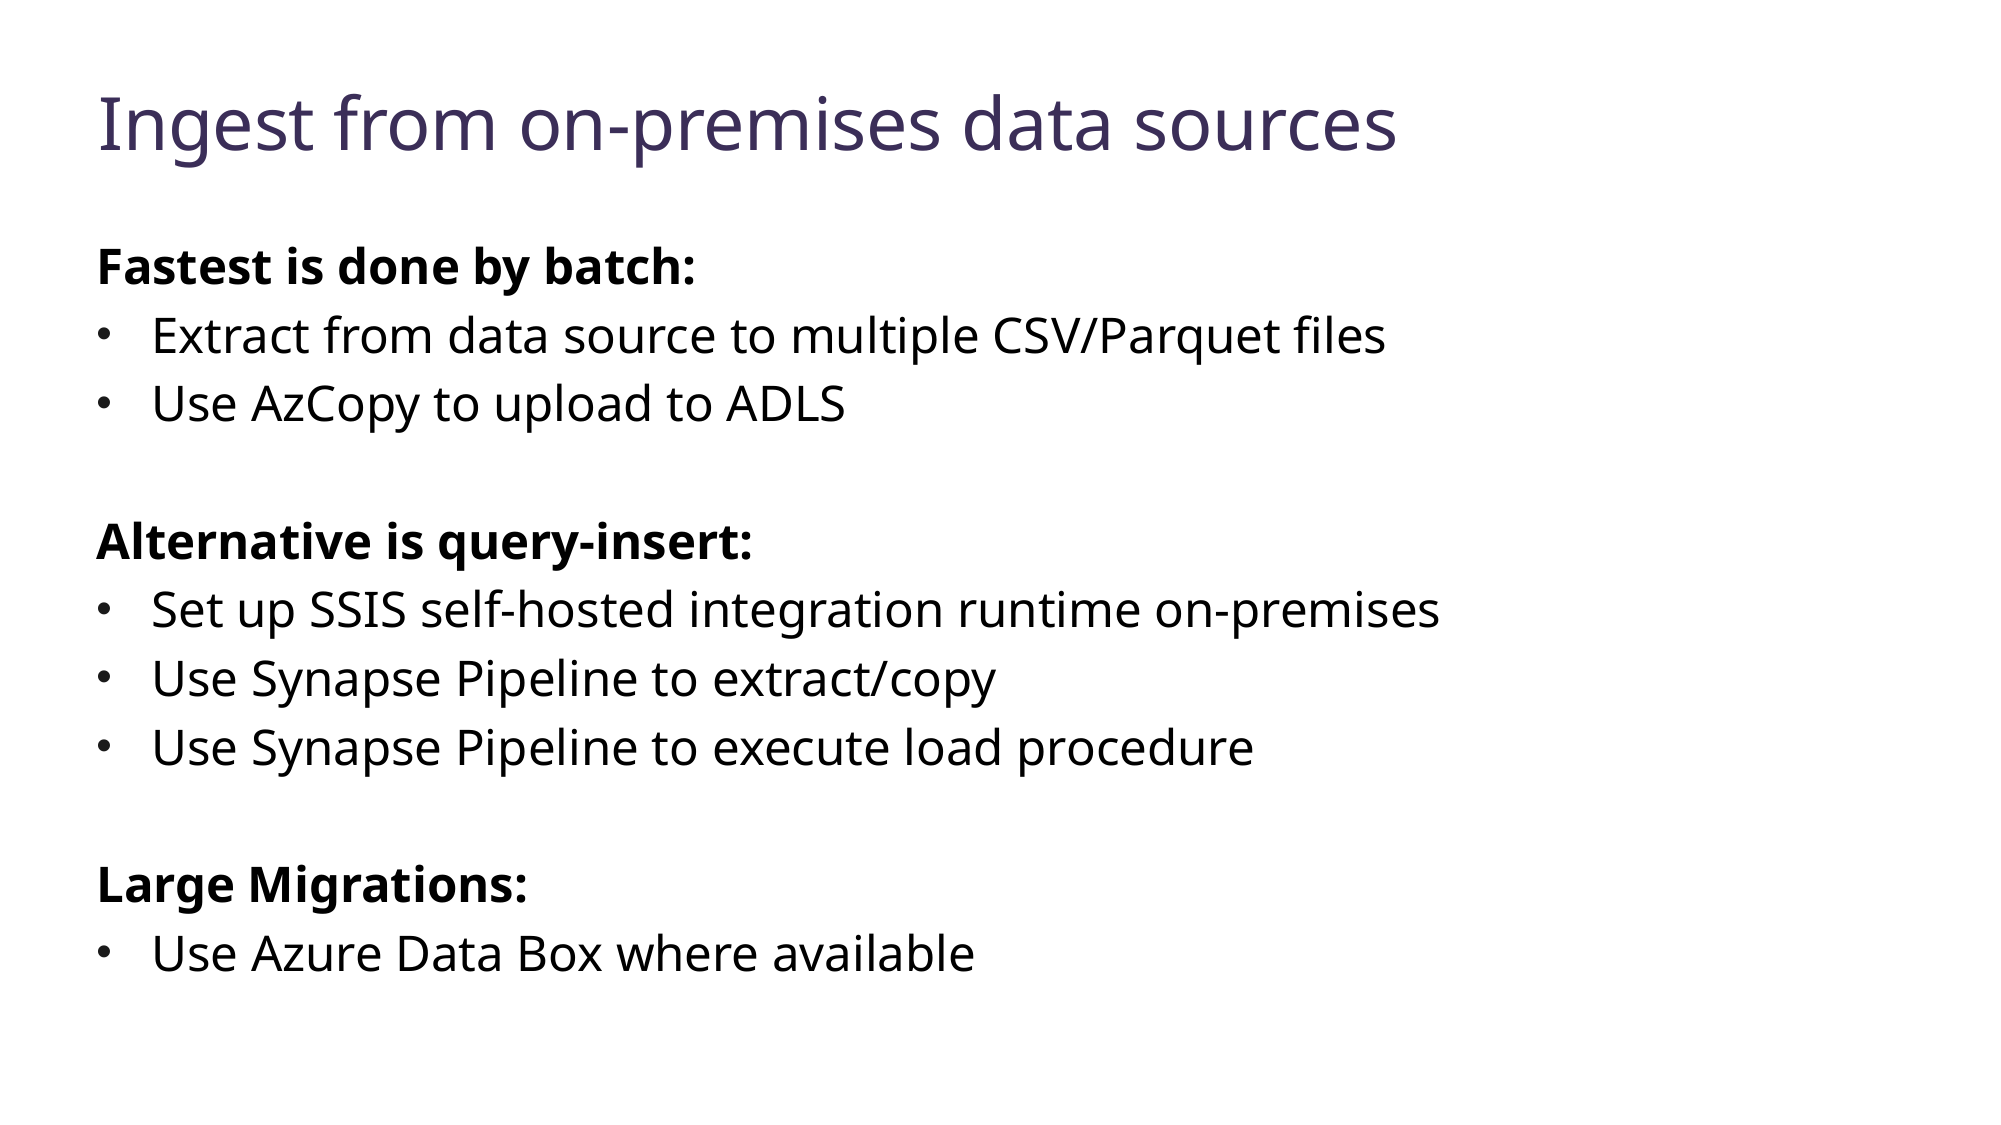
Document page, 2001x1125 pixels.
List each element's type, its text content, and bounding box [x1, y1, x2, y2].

title Ingest from on-premises data sources [96, 75, 1904, 235]
list Fastest is done by batch: Extract from data source to multiple CSV/Parquet files Use AzCopy to upload to ADLS Alternative is query-insert: Set up SSIS self-hosted integration runtime on-premises Use Synapse Pipeline to extract/copy Use Synapse Pipeline to execute load procedure Large Migrations: Use Azure Data Box where available [96, 235, 1904, 1091]
